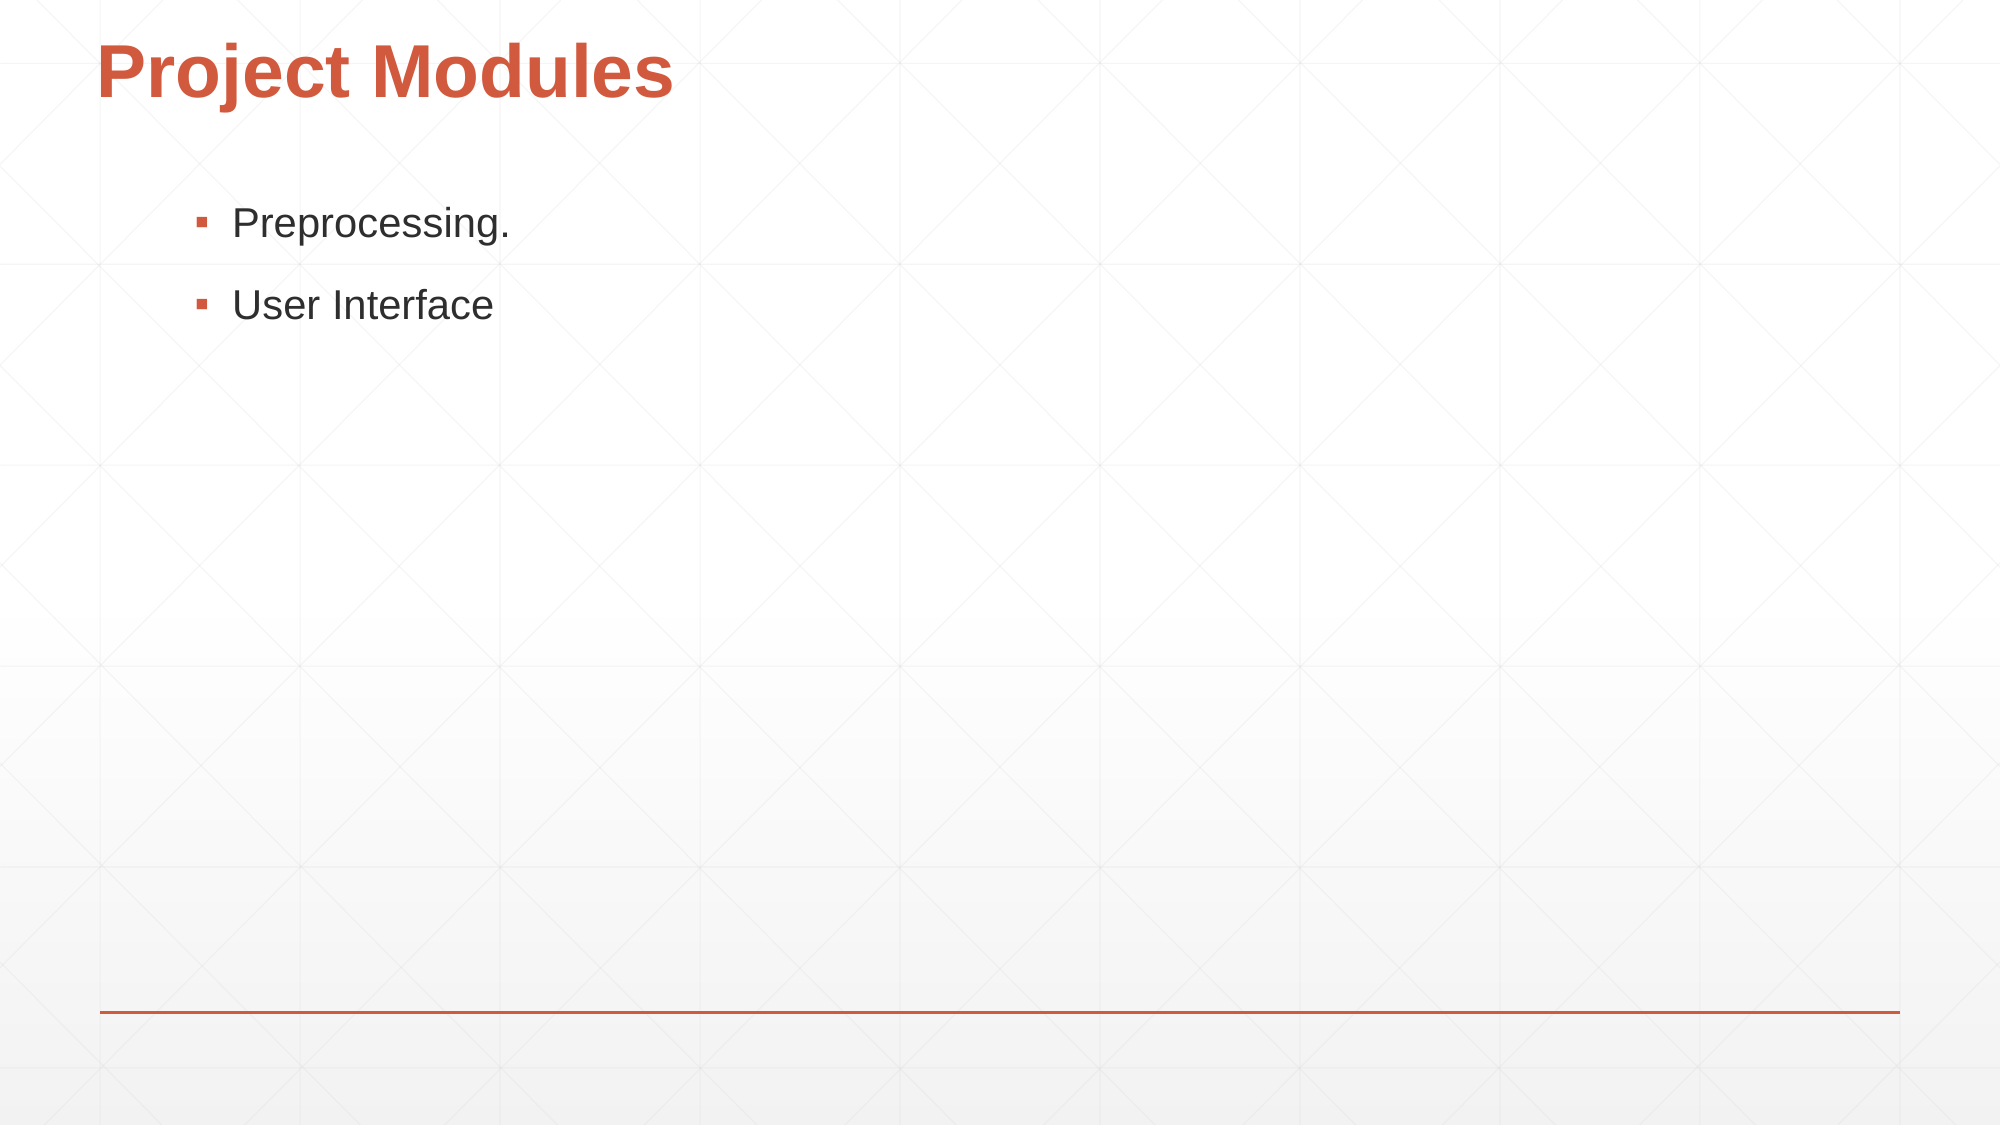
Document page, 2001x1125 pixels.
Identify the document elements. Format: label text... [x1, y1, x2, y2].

list Preprocessing. User Interface [179, 193, 1468, 906]
text_box Project Modules [81, 11, 1492, 121]
